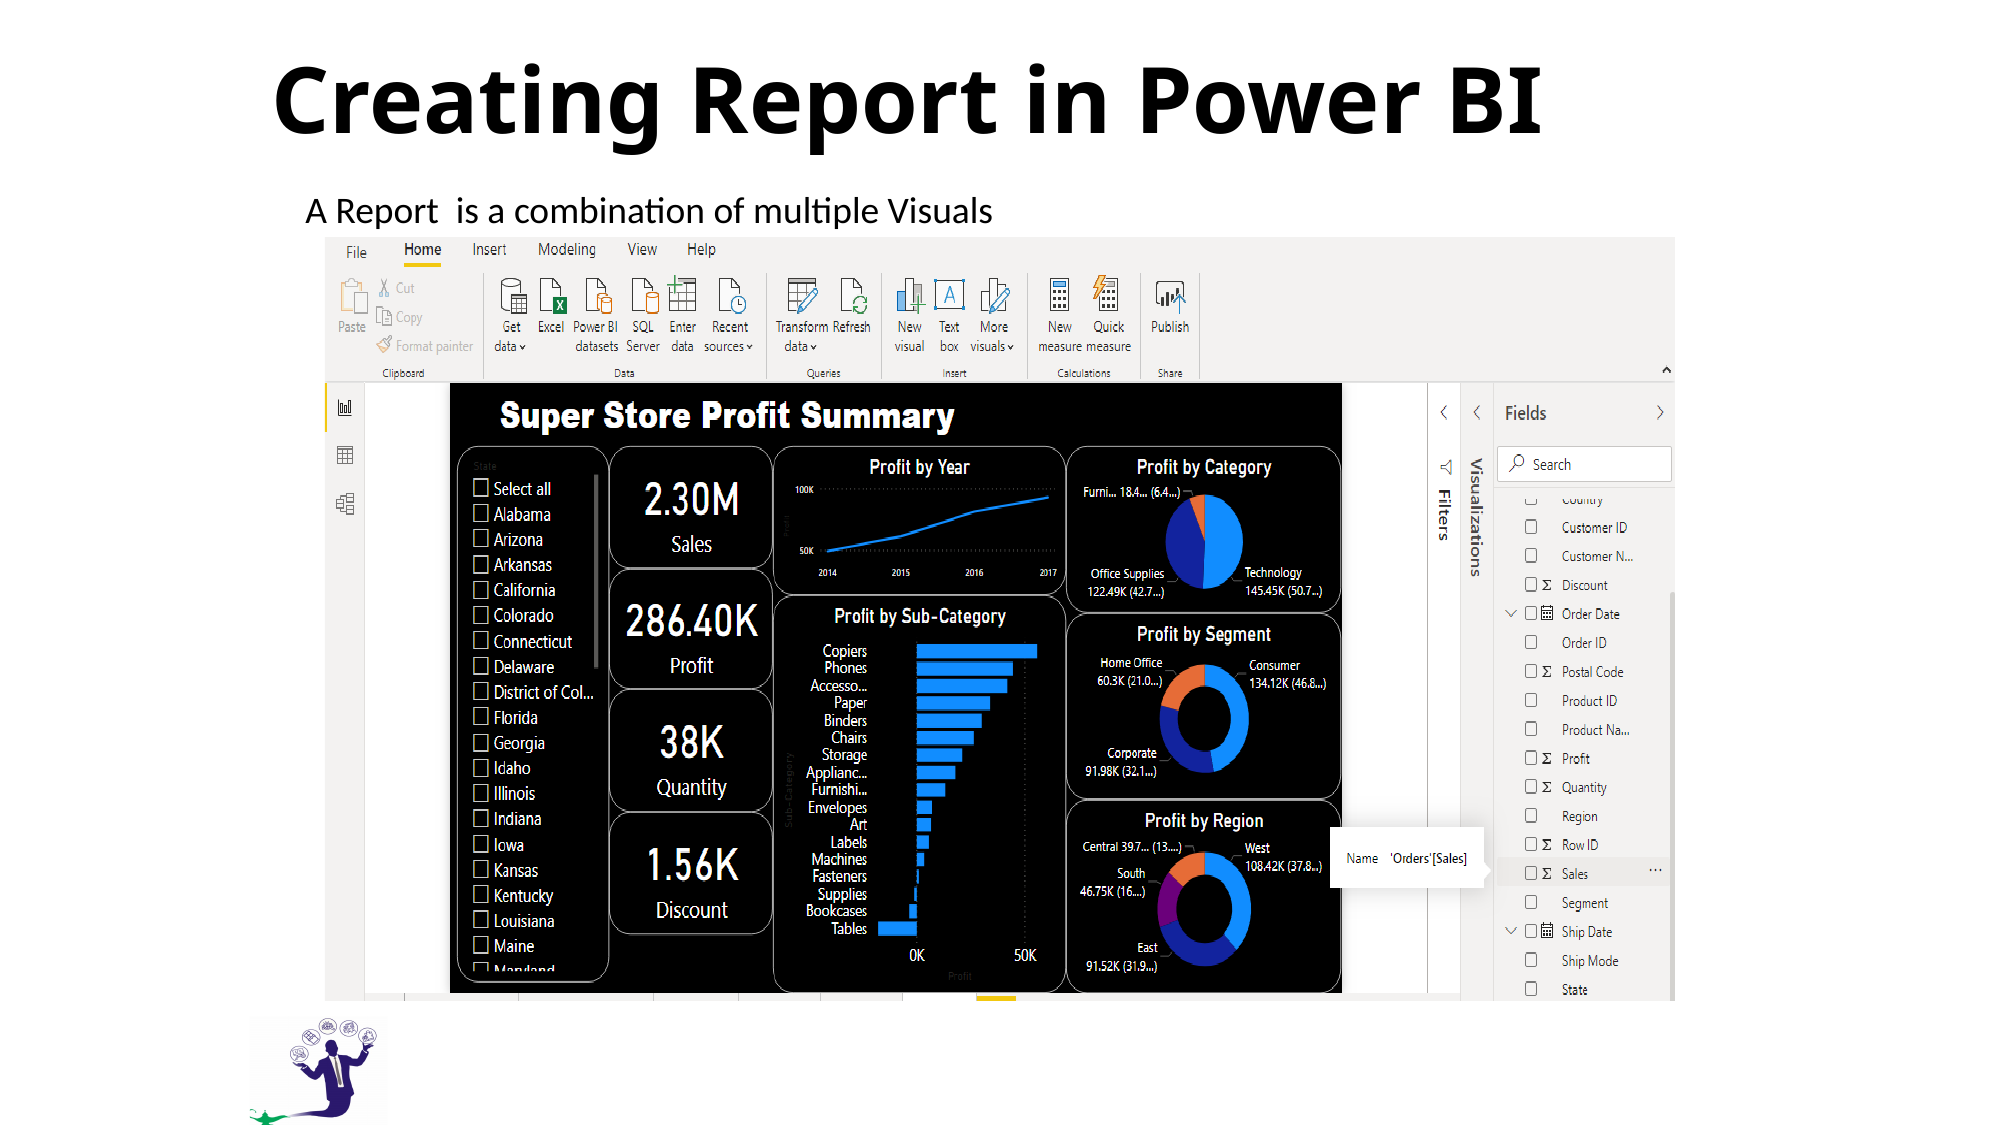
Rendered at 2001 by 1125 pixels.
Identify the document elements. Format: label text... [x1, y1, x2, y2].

picture [324, 237, 1675, 1001]
text_box A Report is a combination of multiple Visuals [290, 178, 1547, 239]
picture [249, 1016, 388, 1125]
title Creating Report in Power BI [256, 9, 1607, 198]
